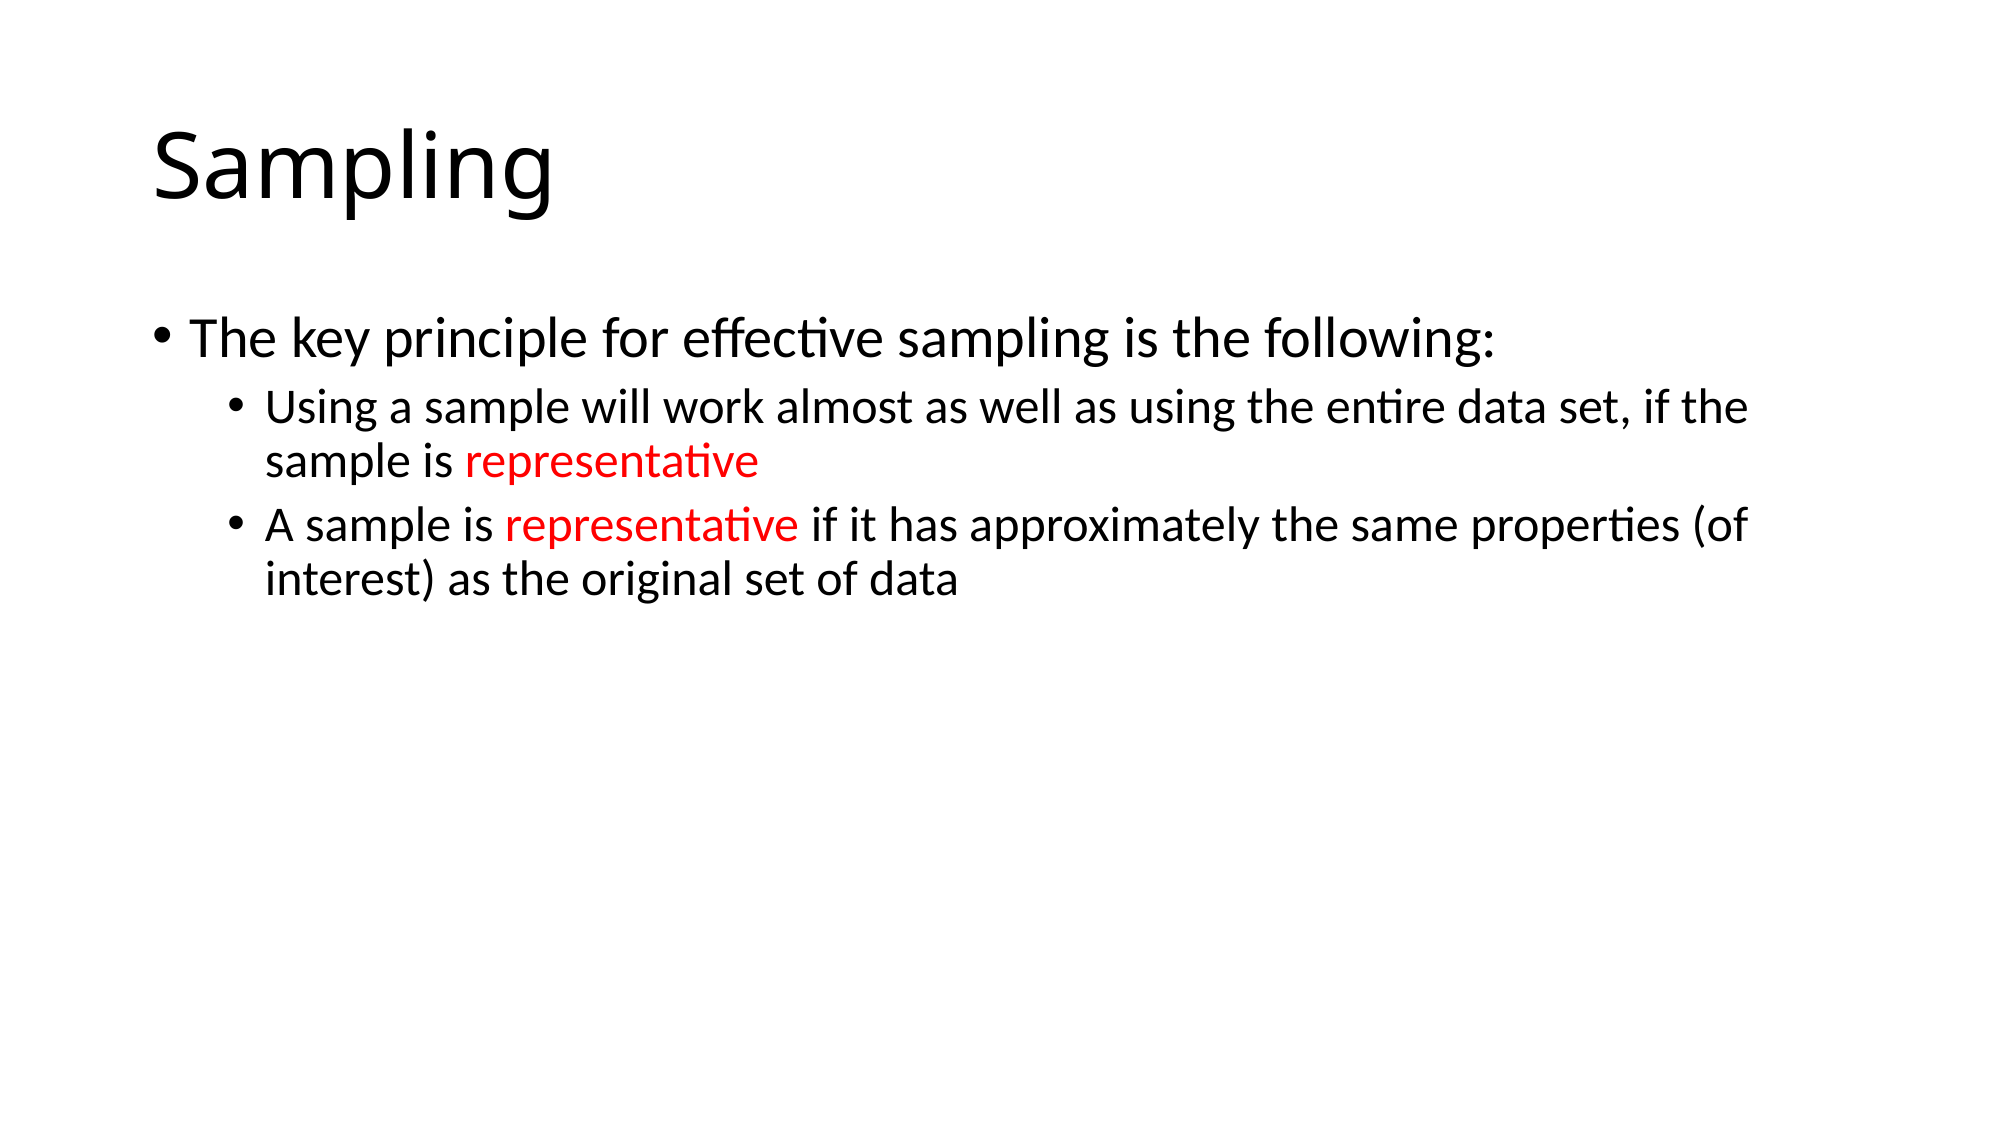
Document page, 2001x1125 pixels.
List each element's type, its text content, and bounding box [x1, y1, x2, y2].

title Sampling [137, 59, 1863, 278]
list The key principle for effective sampling is the following: Using a sample will work almost as well as using the entire data set, if the sample is representative A sample is representative if it has approximately the same properties (of interest) as the original set of data [137, 299, 1863, 1014]
